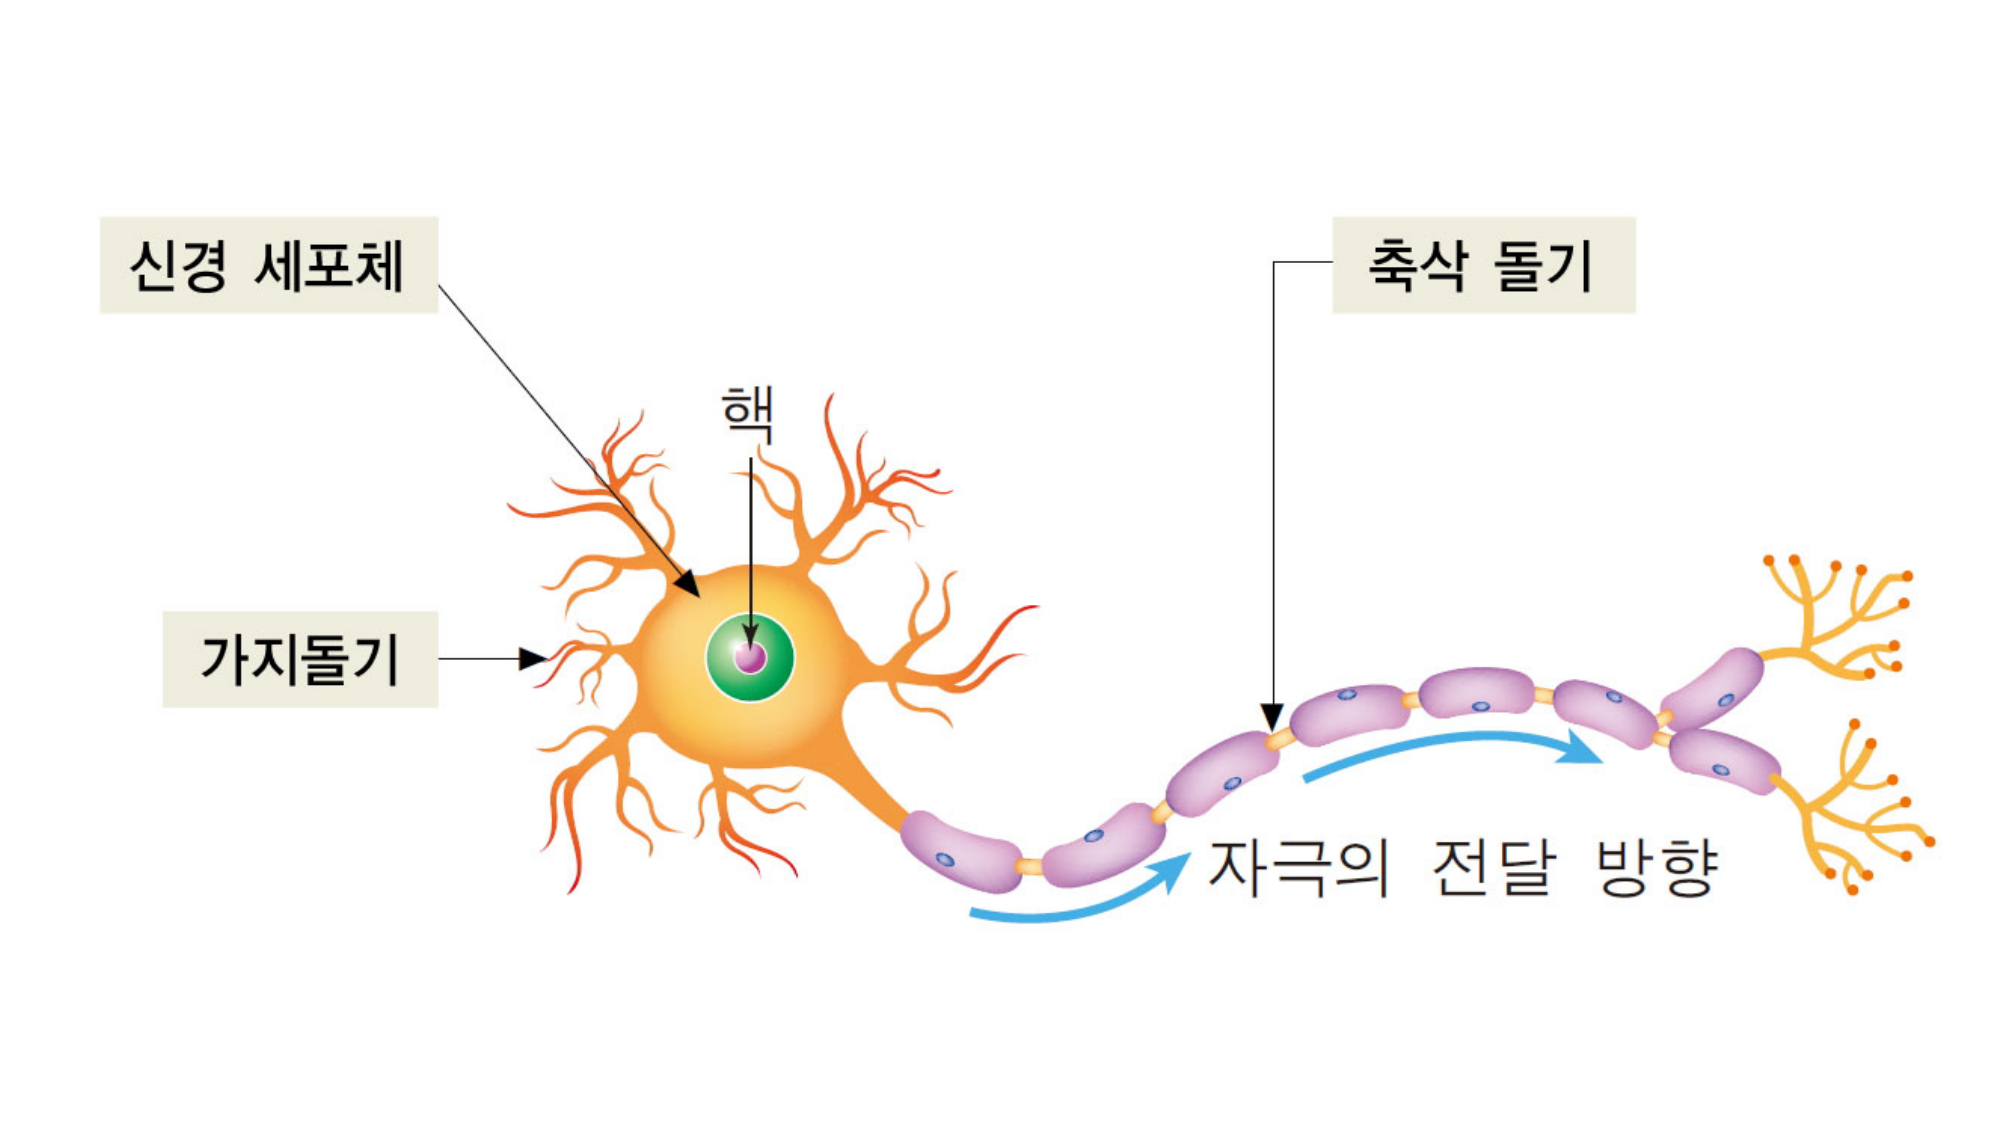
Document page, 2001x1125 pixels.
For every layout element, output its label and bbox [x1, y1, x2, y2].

picture [0, 183, 1955, 942]
